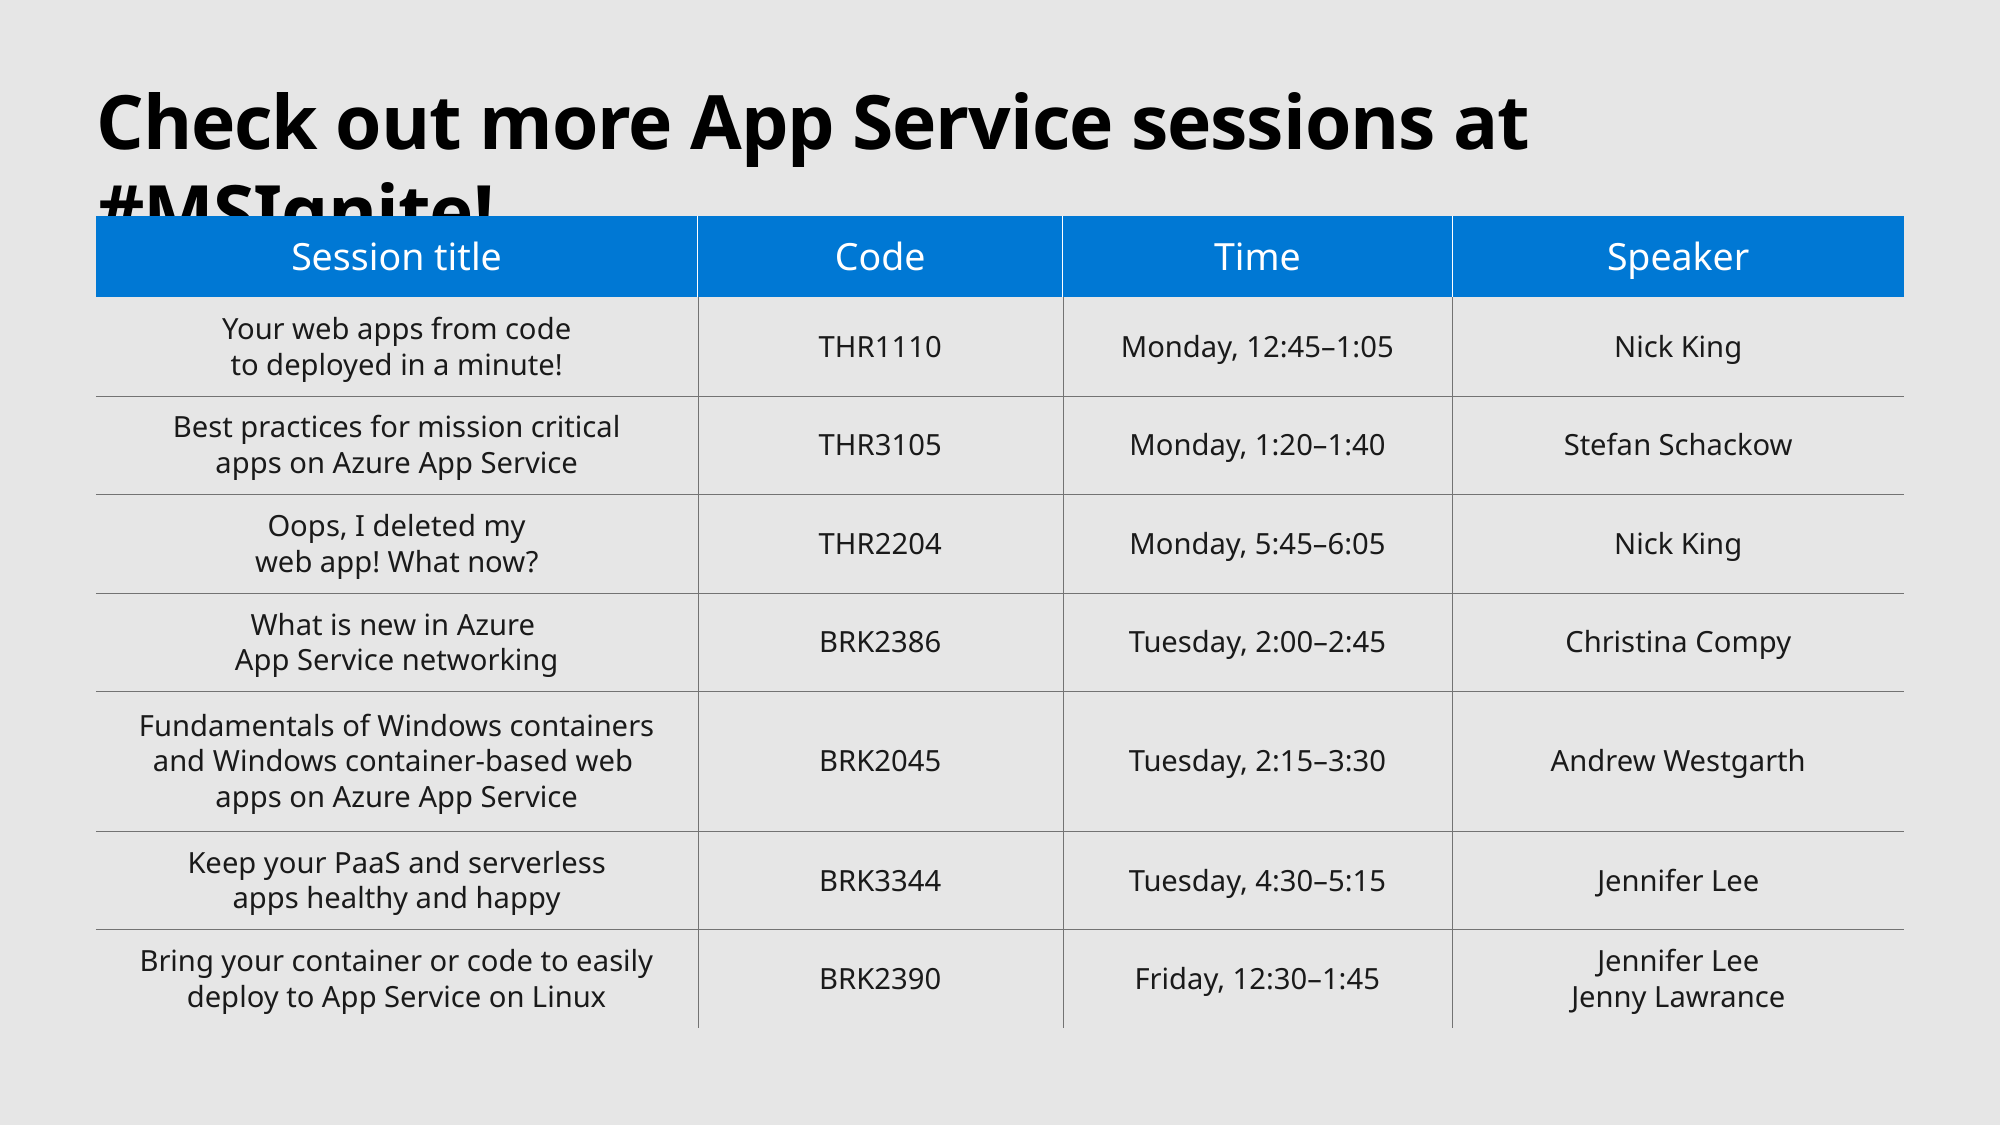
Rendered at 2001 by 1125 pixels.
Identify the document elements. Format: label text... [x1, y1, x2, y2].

table_cell Best practices for mission critical apps on Azure App Service [96, 397, 698, 494]
table_header Time [1063, 216, 1452, 297]
table_cell Bring your container or code to easily deploy to App Service on Linux [96, 930, 698, 1028]
table_cell Keep your PaaS and serverless apps healthy and happy [96, 832, 698, 929]
table_cell Jennifer Lee [1453, 832, 1904, 929]
table_cell Tuesday, 2:00–2:45 [1064, 594, 1452, 691]
table_cell Tuesday, 4:30–5:15 [1064, 832, 1452, 929]
table_cell Fundamentals of Windows containers and Windows container-based web apps on Azure App Service [96, 692, 698, 831]
table_header Code [698, 216, 1062, 297]
table_cell Tuesday, 2:15–3:30 [1064, 692, 1452, 831]
table_cell Your web apps from code to deployed in a minute! [96, 297, 698, 396]
table_cell THR3105 [699, 397, 1063, 494]
table_cell What is new in Azure App Service networking [96, 594, 698, 691]
table_header Session title [96, 216, 697, 297]
table_cell Christina Compy [1453, 594, 1904, 691]
table_cell Andrew Westgarth [1453, 692, 1904, 831]
table_header Speaker [1453, 216, 1904, 297]
table_cell Nick King [1453, 495, 1904, 593]
table_cell BRK2045 [699, 692, 1063, 831]
table_cell Monday, 1:20–1:40 [1064, 397, 1452, 494]
table_cell BRK2386 [699, 594, 1063, 691]
table_cell BRK2390 [699, 930, 1063, 1028]
table_cell Monday, 5:45–6:05 [1064, 495, 1452, 593]
table_cell Nick King [1453, 297, 1904, 396]
table_cell Oops, I deleted my web app! What now? [96, 495, 698, 593]
table_cell BRK3344 [699, 832, 1063, 929]
table_cell Jennifer Lee Jenny Lawrance [1453, 930, 1904, 1028]
table_cell THR2204 [699, 495, 1063, 593]
table_cell Friday, 12:30–1:45 [1064, 930, 1452, 1028]
table_cell THR1110 [699, 297, 1063, 396]
table_cell Monday, 12:45–1:05 [1064, 297, 1452, 396]
title Check out more App Service sessions at #MSIgnite! [96, 75, 1904, 166]
table_cell Stefan Schackow [1453, 397, 1904, 494]
